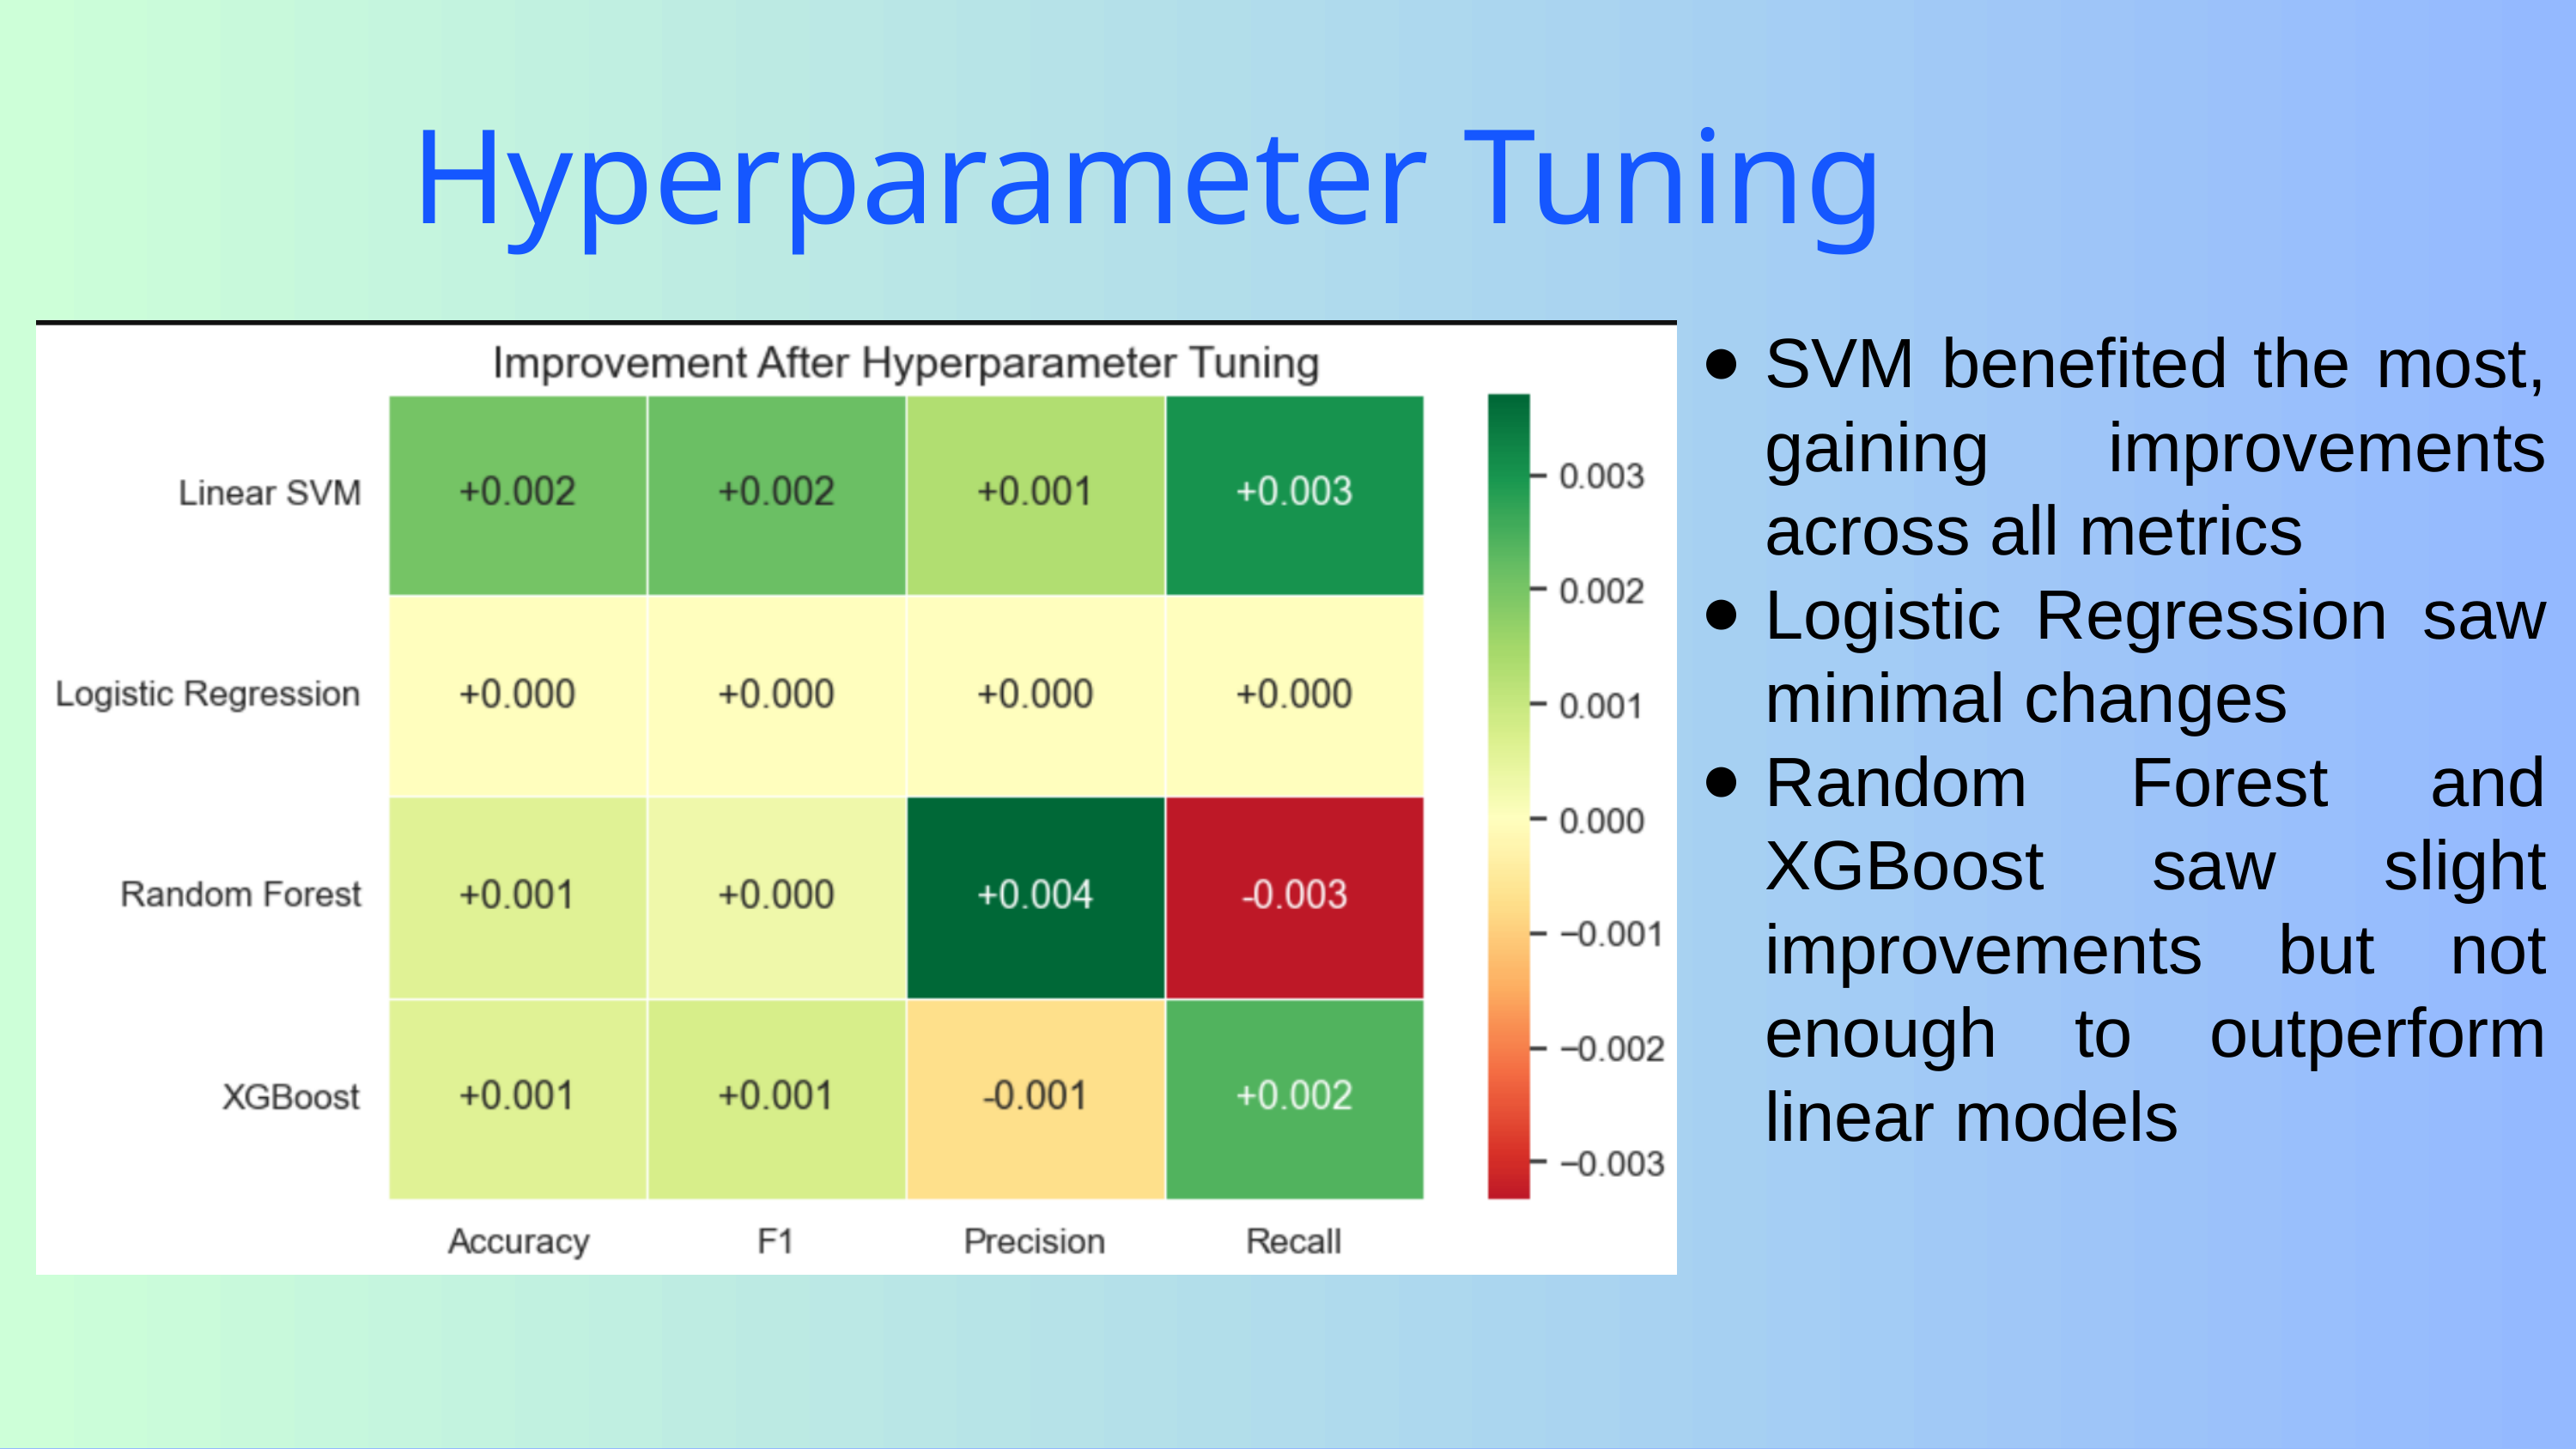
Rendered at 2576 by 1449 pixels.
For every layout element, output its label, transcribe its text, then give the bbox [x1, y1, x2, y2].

text_box SVM benefited the most, gaining improvements across all metrics Logistic Regression saw minimal changes Random Forest and XGBoost saw slight improvements but not enough to outperform linear models [1700, 318, 2548, 1240]
picture [36, 319, 1678, 1275]
text_box Hyperparameter Tuning [410, 62, 2166, 251]
